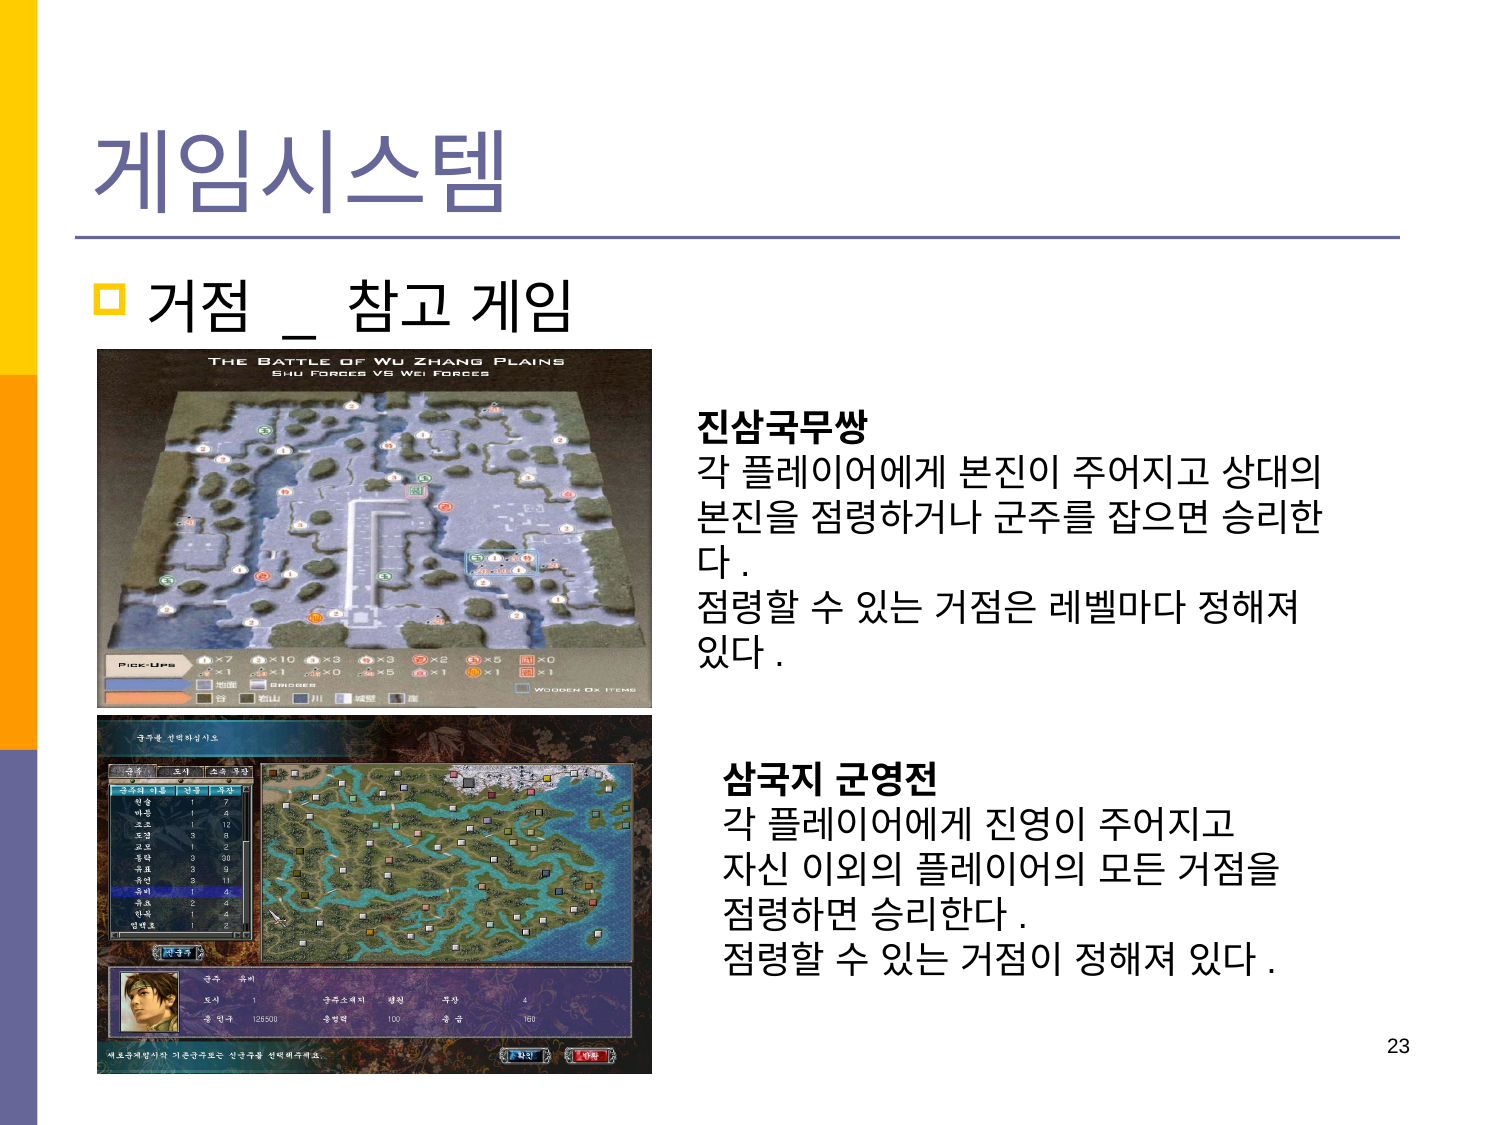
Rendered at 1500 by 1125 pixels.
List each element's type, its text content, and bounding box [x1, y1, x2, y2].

title 게임시스템 [75, 45, 1425, 233]
slide_number 23 [1074, 1025, 1425, 1100]
text_box 진삼국무쌍 각 플레이어에게 본진이 주어지고 상대의 본진을 점령하거나 군주를 잡으면 승리한다. 점령할 수 있는 거점은 레벨마다 정해져 있다. [681, 396, 1383, 682]
text_box 삼국지 군영전 각 플레이어에게 진영이 주어지고 자신 이외의 플레이어의 모든 거점을 점령하면 승리한다. 점령할 수 있는 거점이 정해져 있다. [707, 748, 1297, 989]
picture [97, 349, 652, 708]
list 거점 _ 참고 게임 [75, 262, 1425, 1006]
picture [97, 715, 652, 1075]
